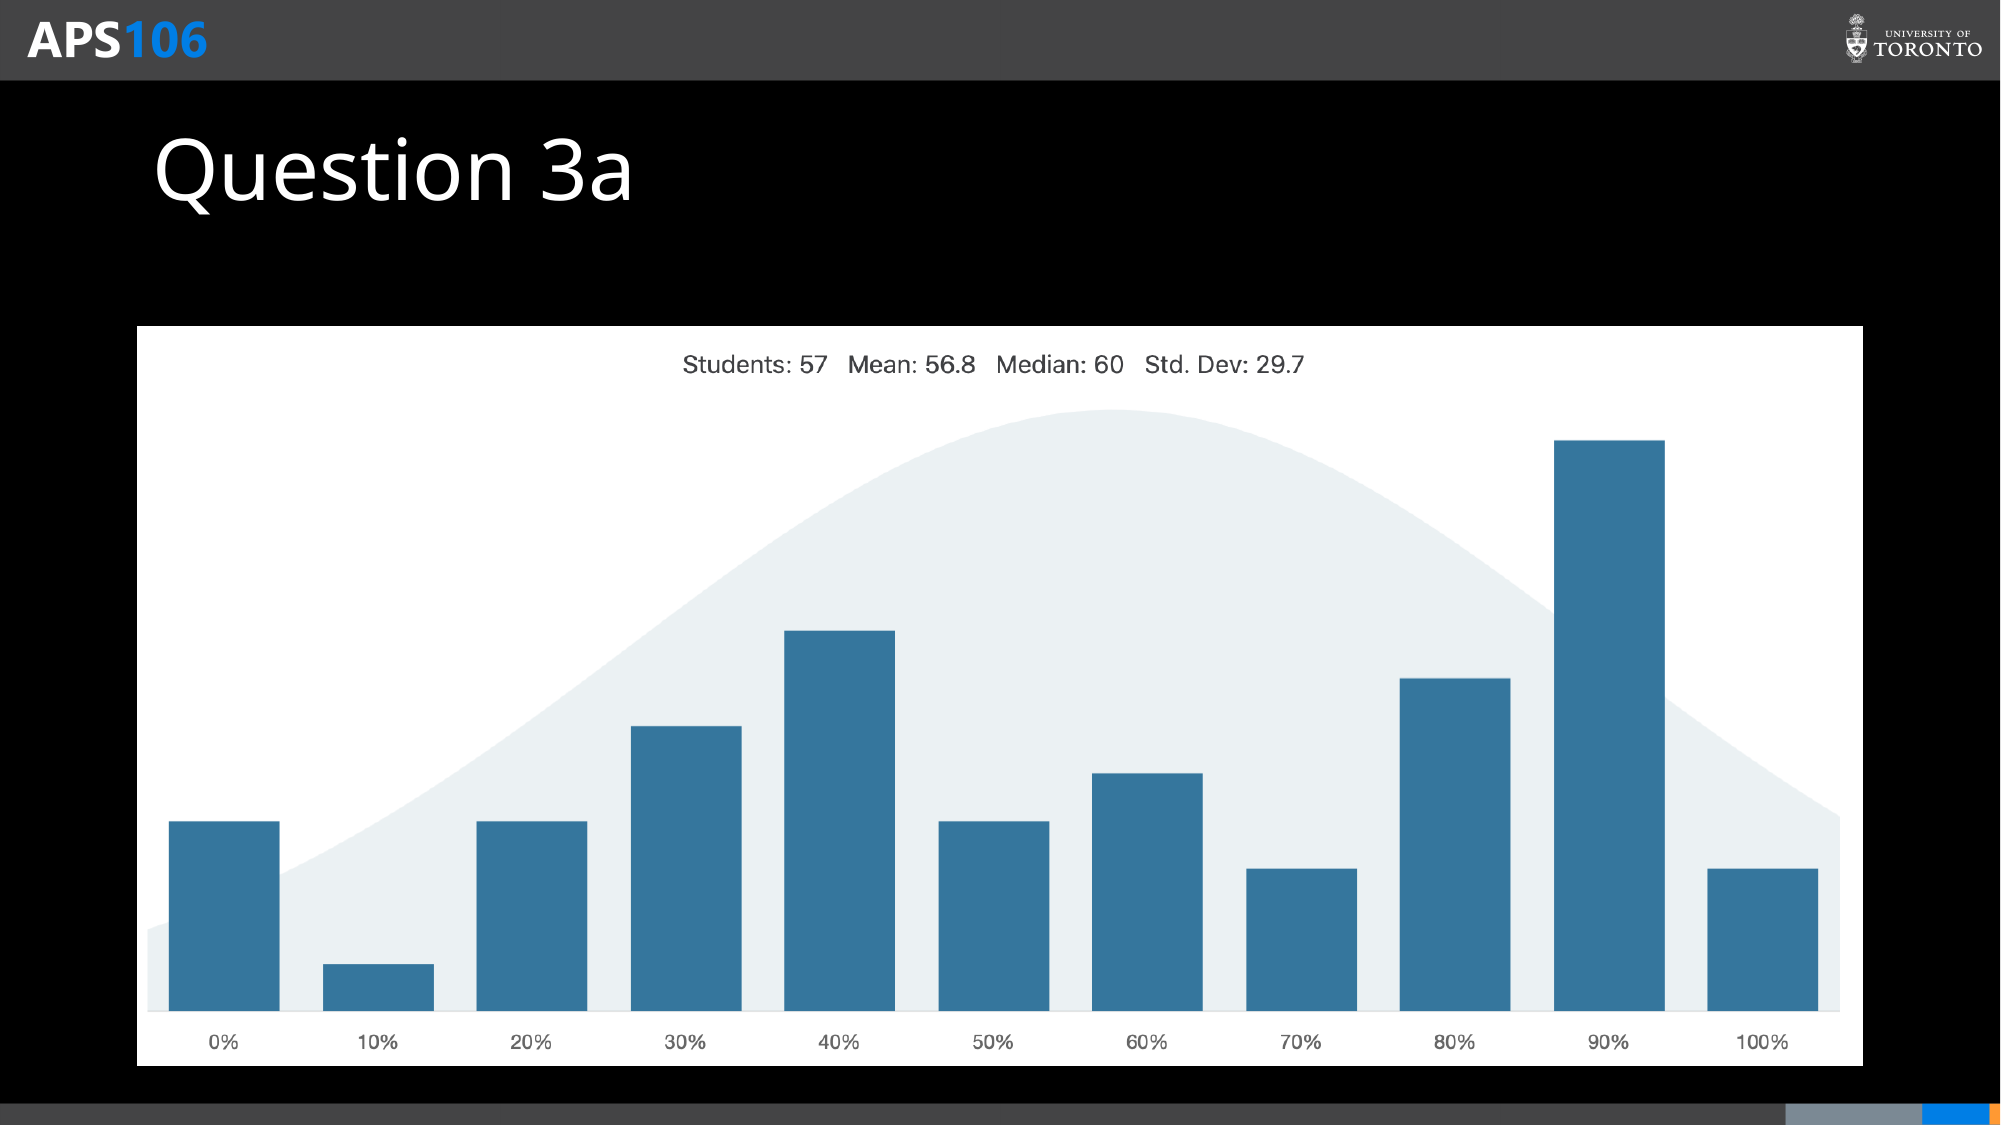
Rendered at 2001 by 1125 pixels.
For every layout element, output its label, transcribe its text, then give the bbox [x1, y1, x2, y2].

title Question 3a [137, 119, 1863, 227]
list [137, 326, 1863, 1066]
picture [0, 0, 2001, 1125]
